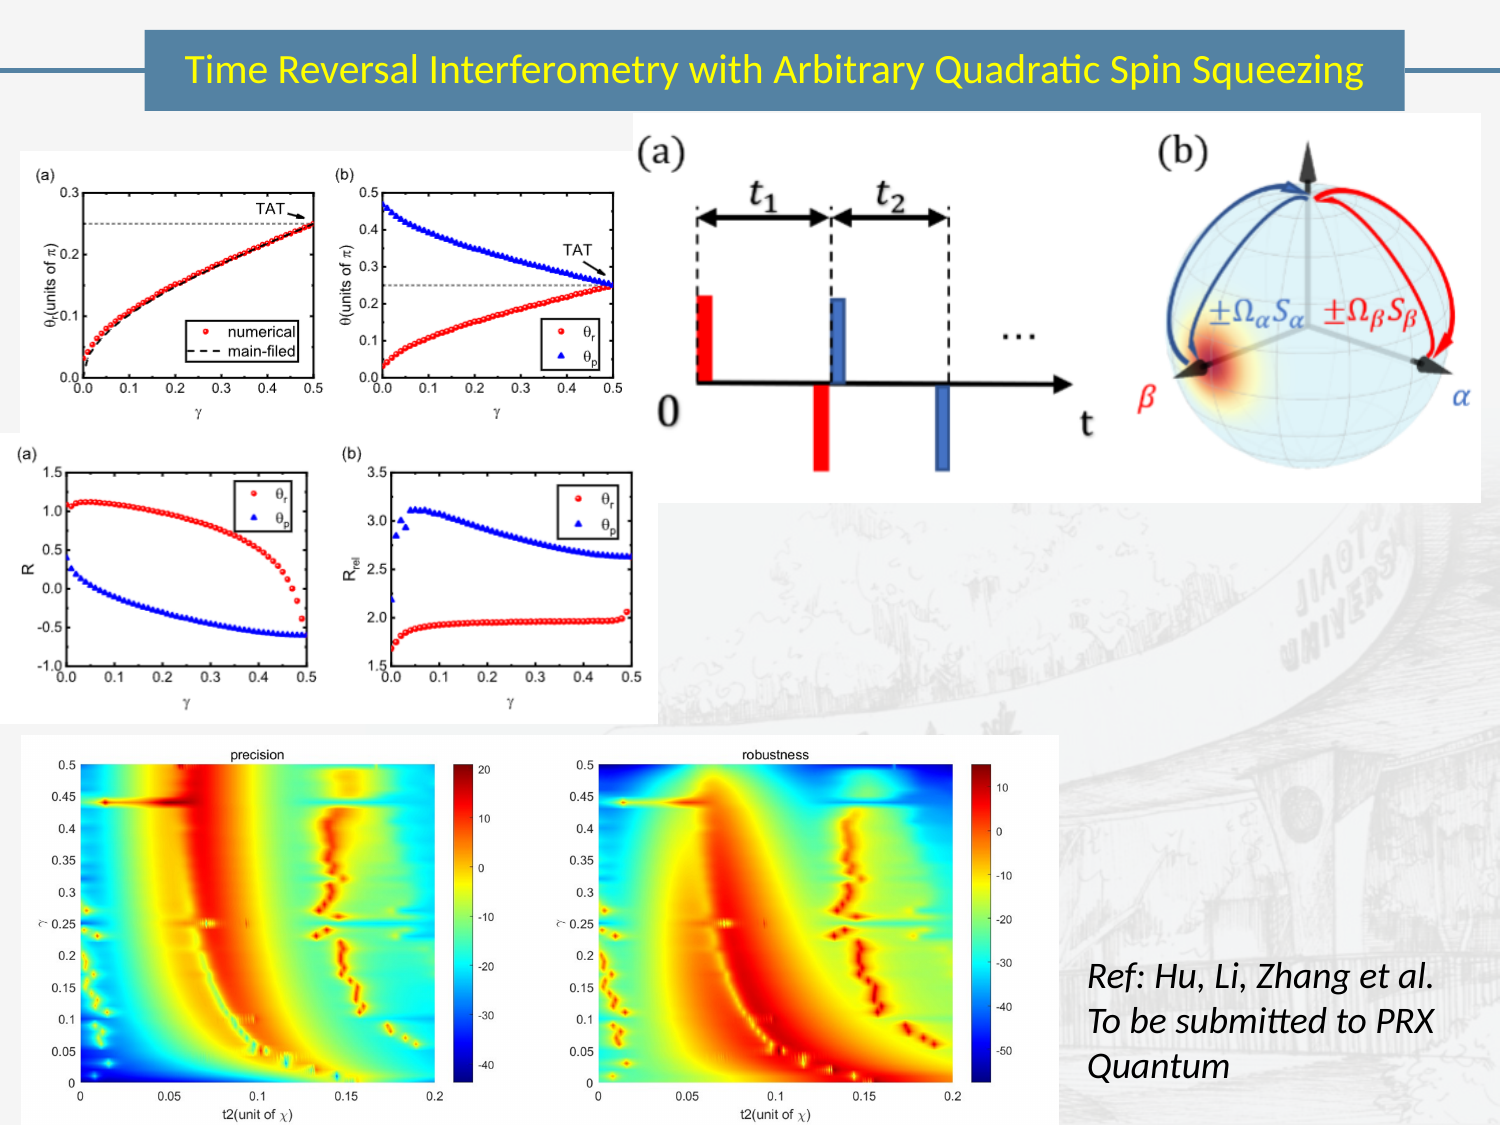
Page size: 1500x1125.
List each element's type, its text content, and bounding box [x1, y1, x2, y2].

picture [0, 113, 1481, 724]
text_box Time Reversal Interferometry with Arbitrary Quadratic Spin Squeezing [144, 29, 1405, 111]
text_box Ref: Hu, Li, Zhang et al. To be submitted to PRX Quantum [1072, 943, 1493, 1094]
picture [21, 735, 1059, 1125]
